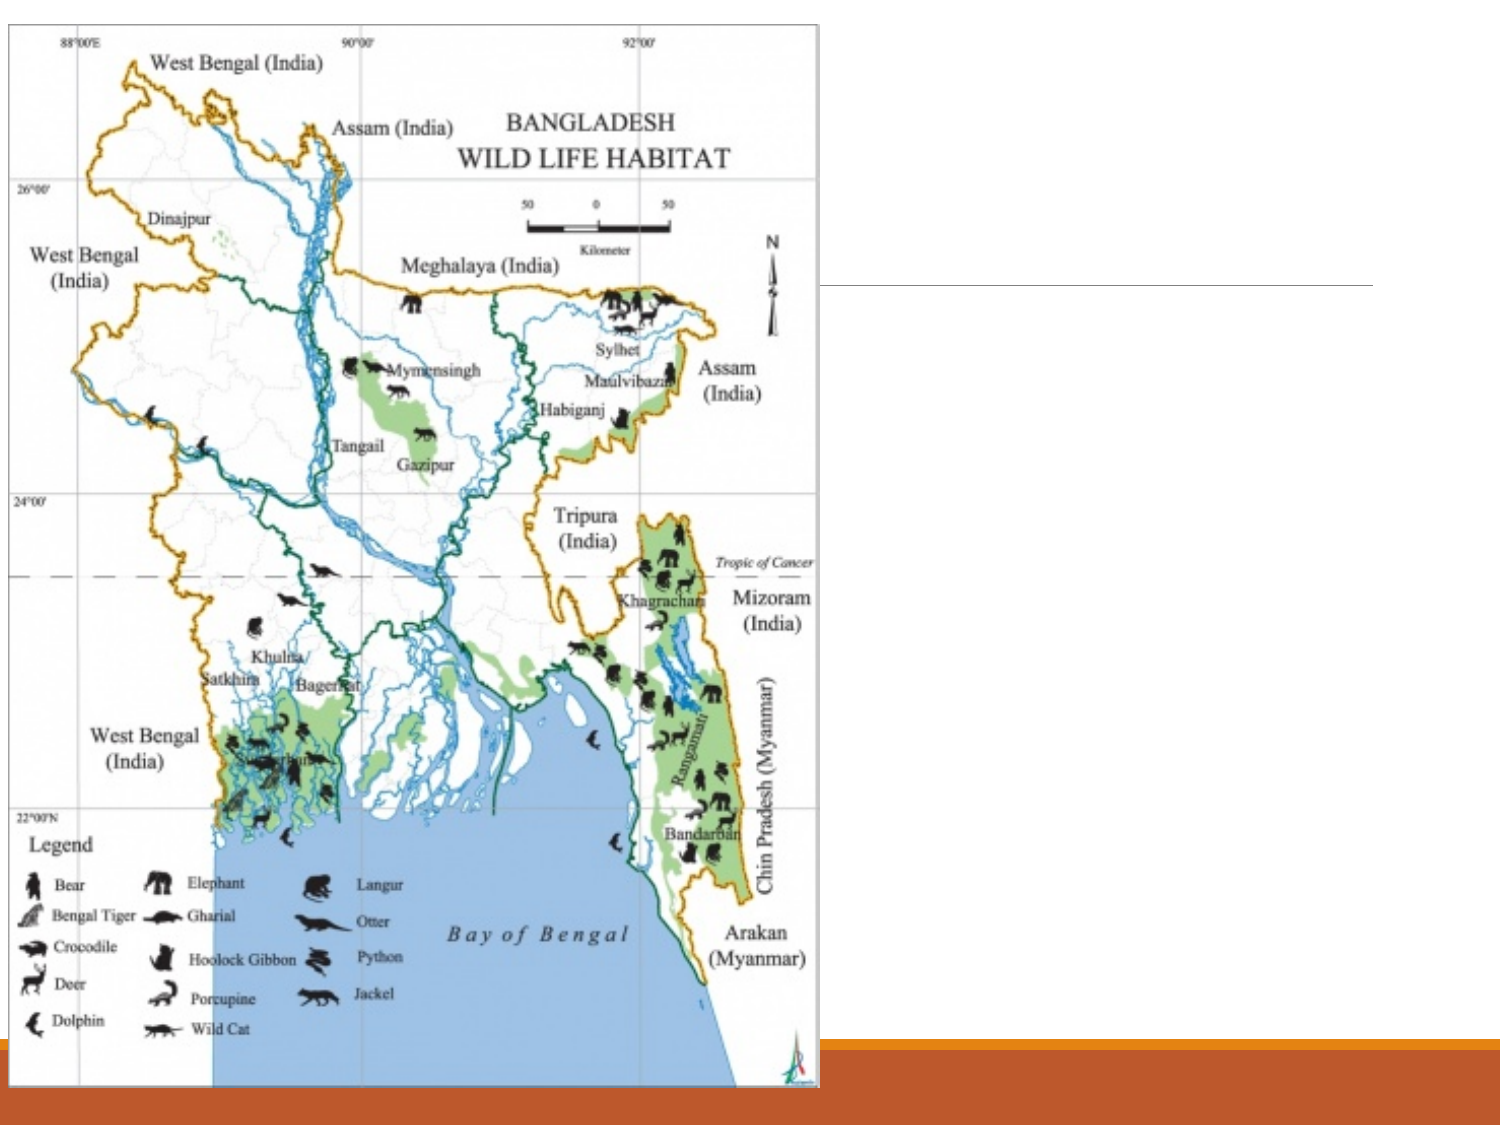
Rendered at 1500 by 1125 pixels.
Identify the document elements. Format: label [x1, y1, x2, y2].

list [8, 24, 821, 1088]
